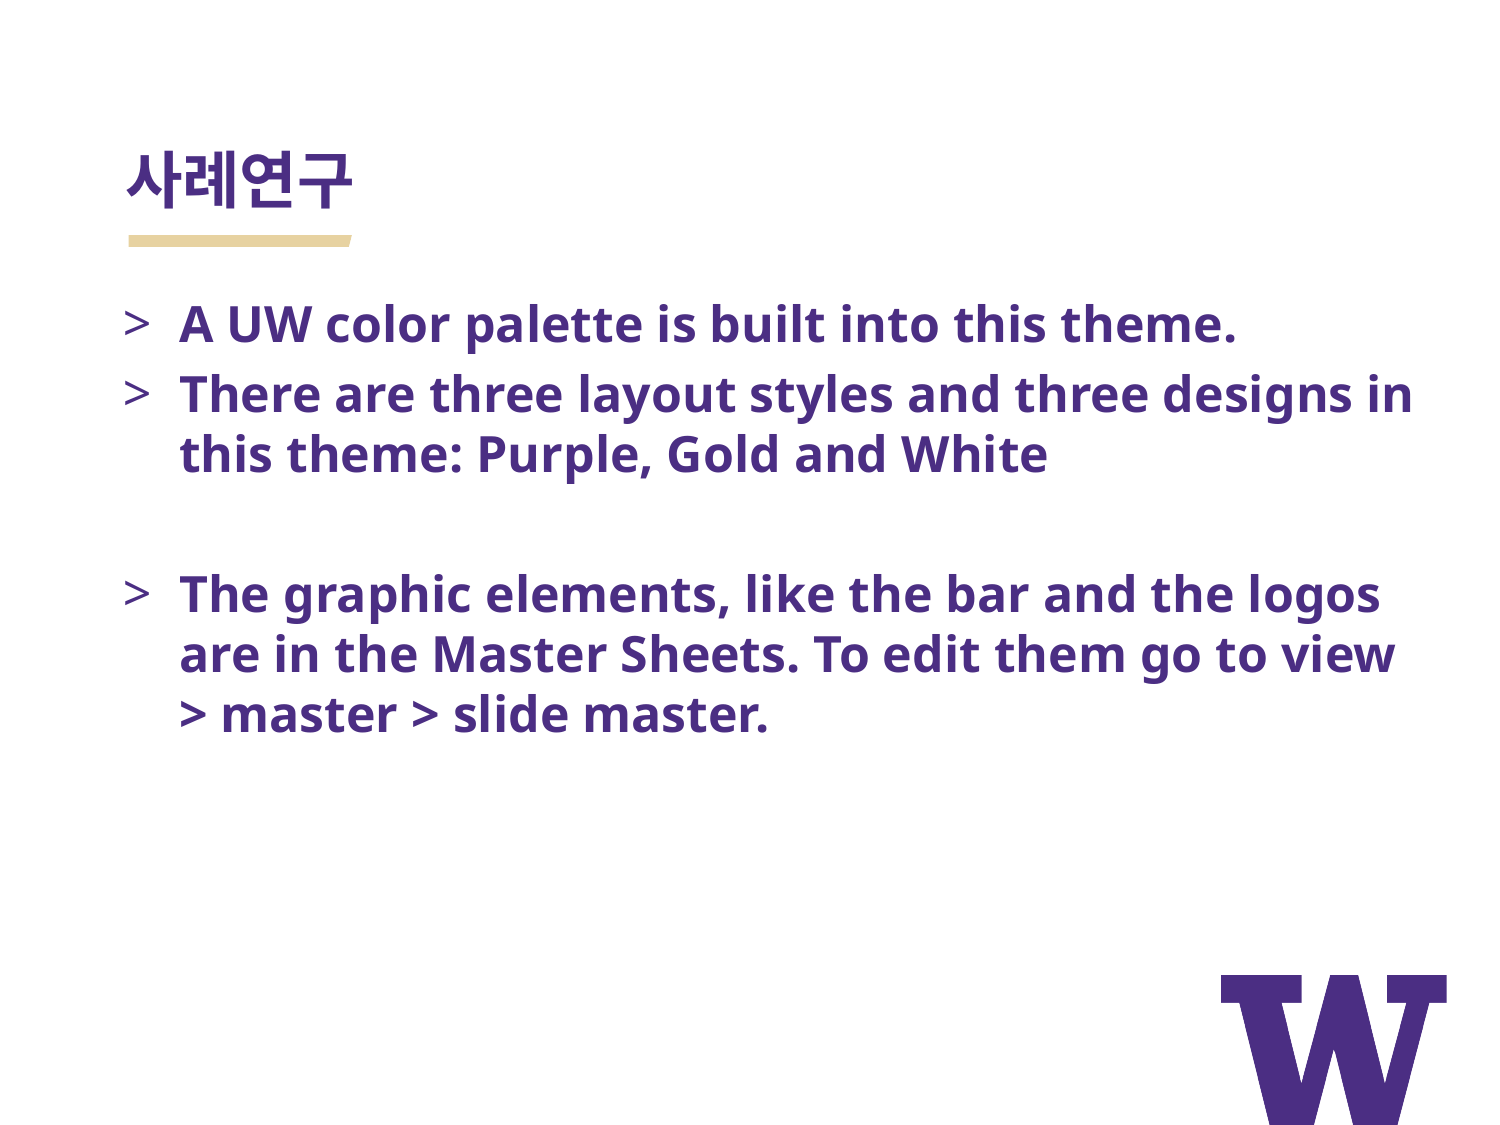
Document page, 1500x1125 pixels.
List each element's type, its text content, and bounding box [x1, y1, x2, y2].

list A UW color palette is built into this theme. There are three layout styles and three designs in this theme: Purple, Gold and White The graphic elements, like the bar and the logos are in the Master Sheets. To edit them go to view > master > slide master. [108, 284, 1453, 944]
title 사례연구 [110, 60, 1453, 224]
picture [128, 235, 352, 247]
picture [1221, 975, 1447, 1125]
